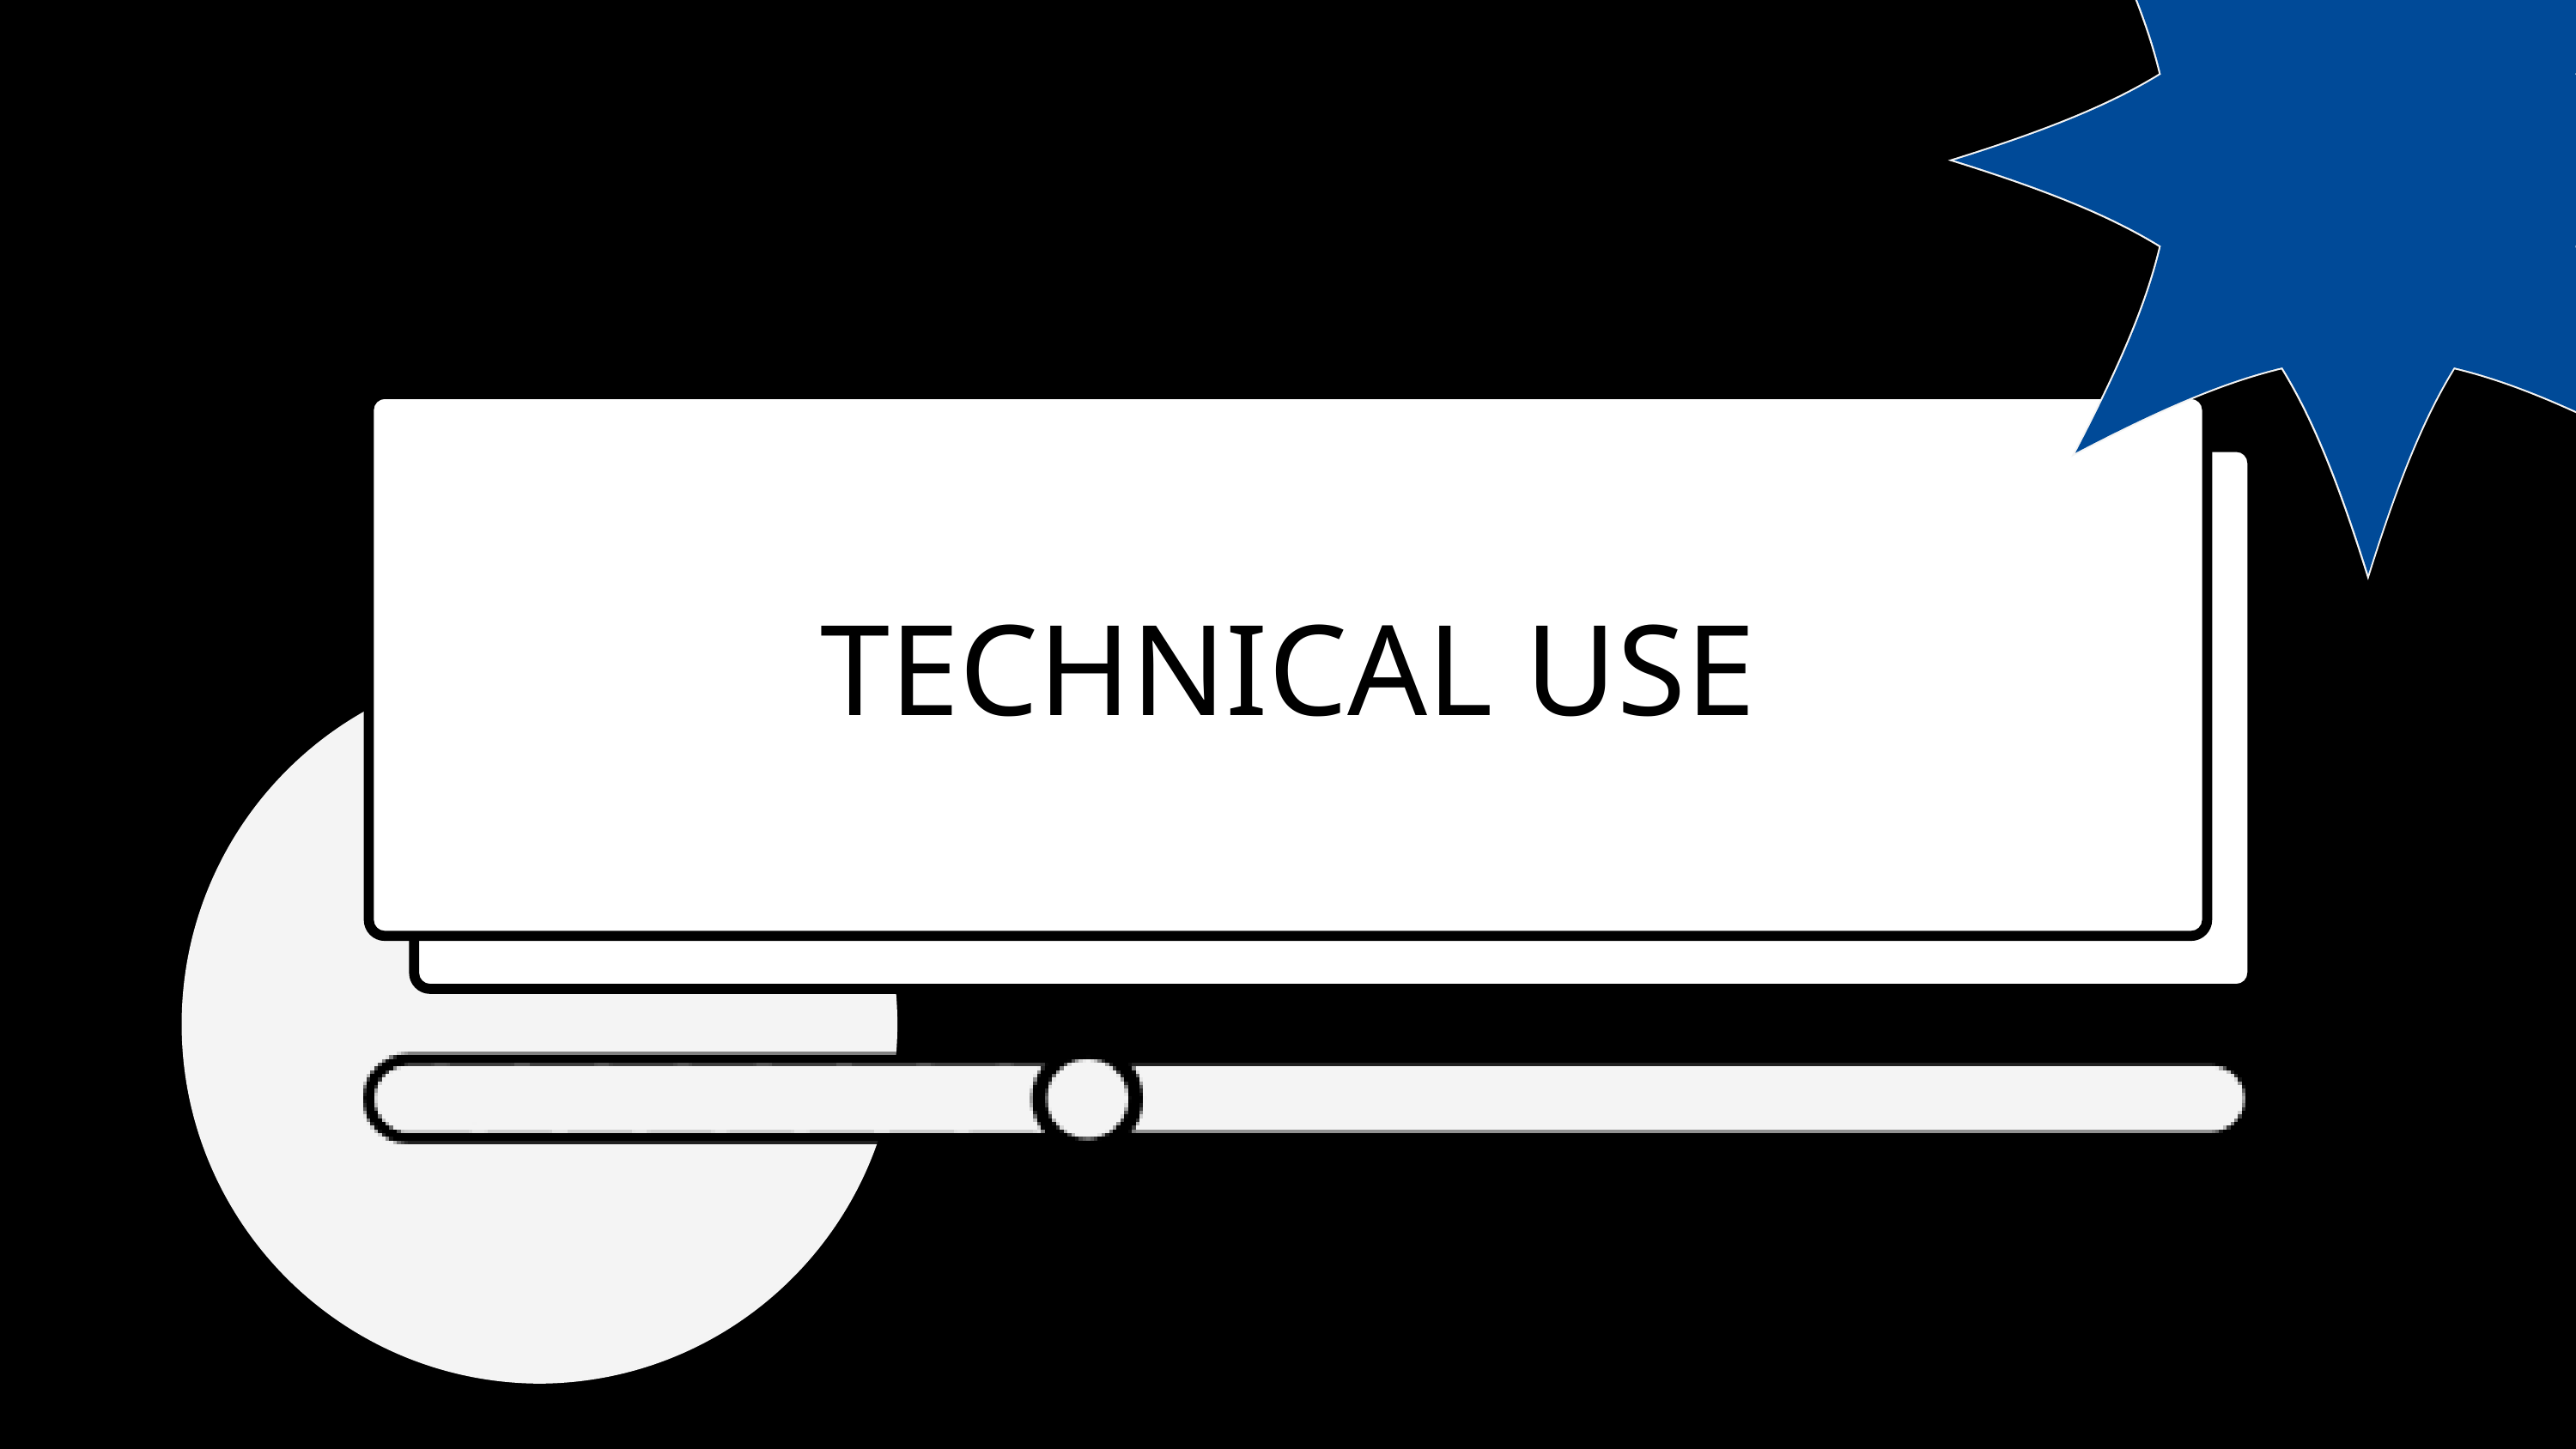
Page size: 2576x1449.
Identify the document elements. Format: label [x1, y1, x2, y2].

picture [363, 1045, 2258, 1152]
text_box [1948, 0, 2576, 581]
text_box [363, 388, 2213, 942]
text_box [179, 664, 900, 1385]
text_box [409, 587, 2258, 995]
